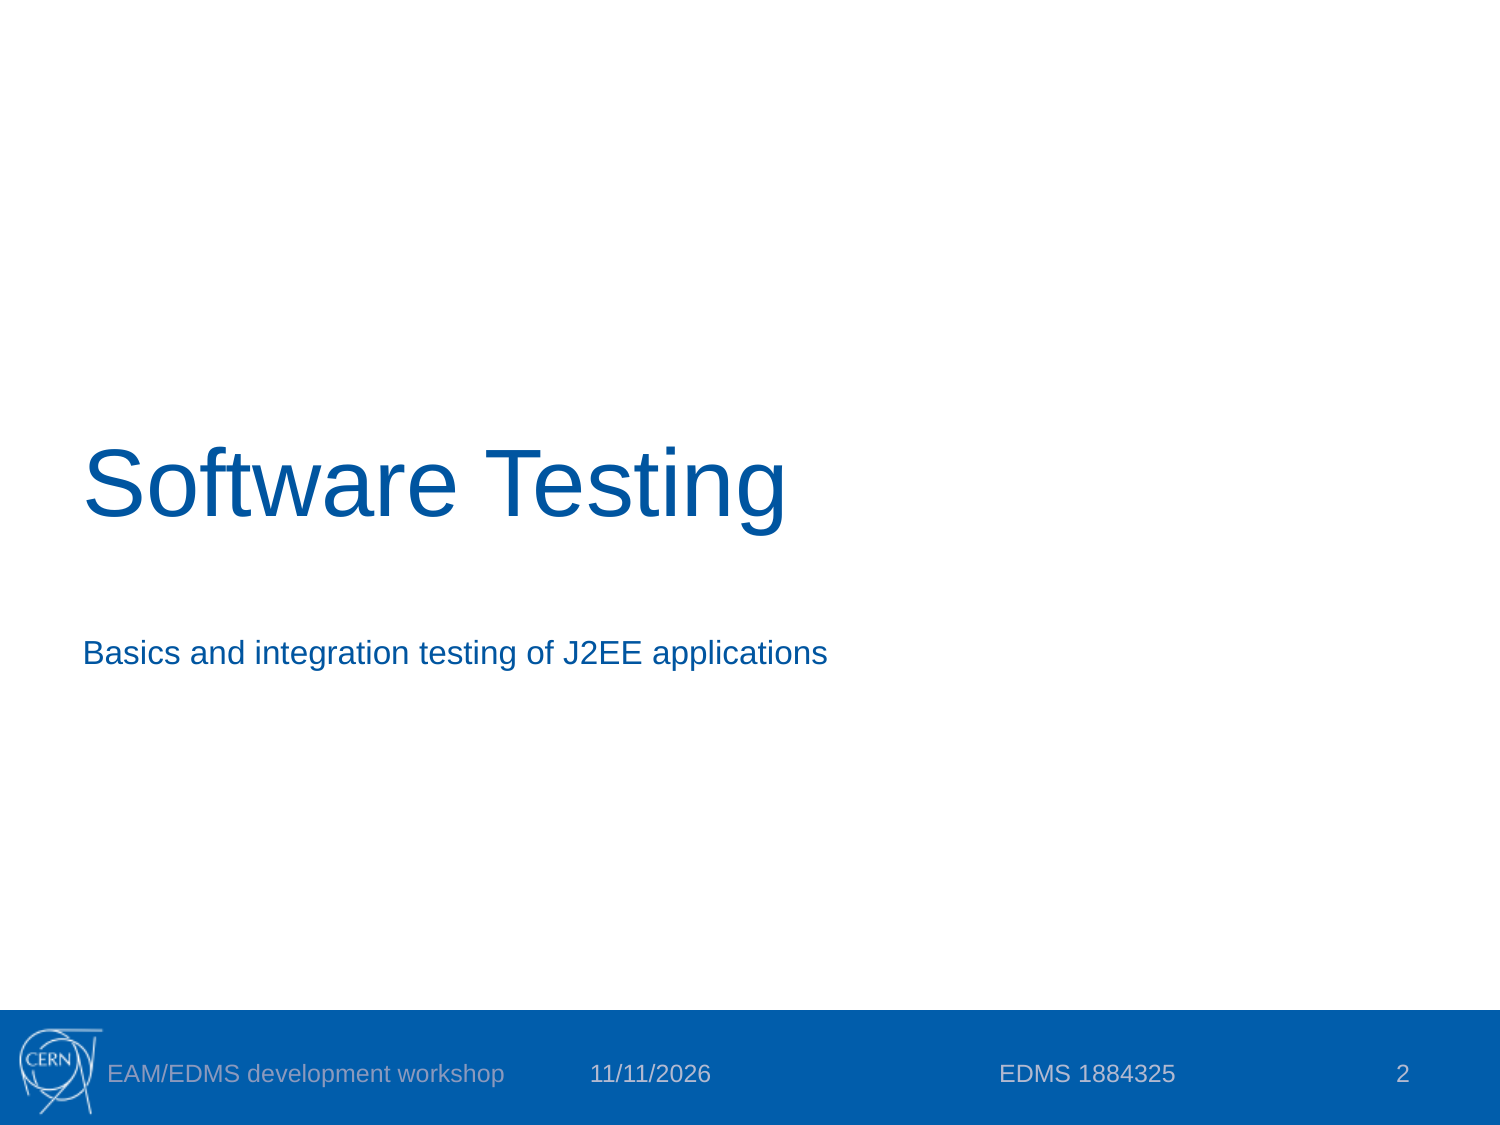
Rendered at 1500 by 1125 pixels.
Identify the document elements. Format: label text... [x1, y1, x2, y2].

text_box EAM/EDMS development workshop [68, 1042, 544, 1103]
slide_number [574, 1042, 850, 1103]
slide_number 2 [1342, 1042, 1425, 1103]
footer EDMS 1884325 [850, 1042, 1326, 1103]
title Software Testing [75, 401, 1425, 556]
list Basics and integration testing of J2EE applications [75, 602, 907, 672]
